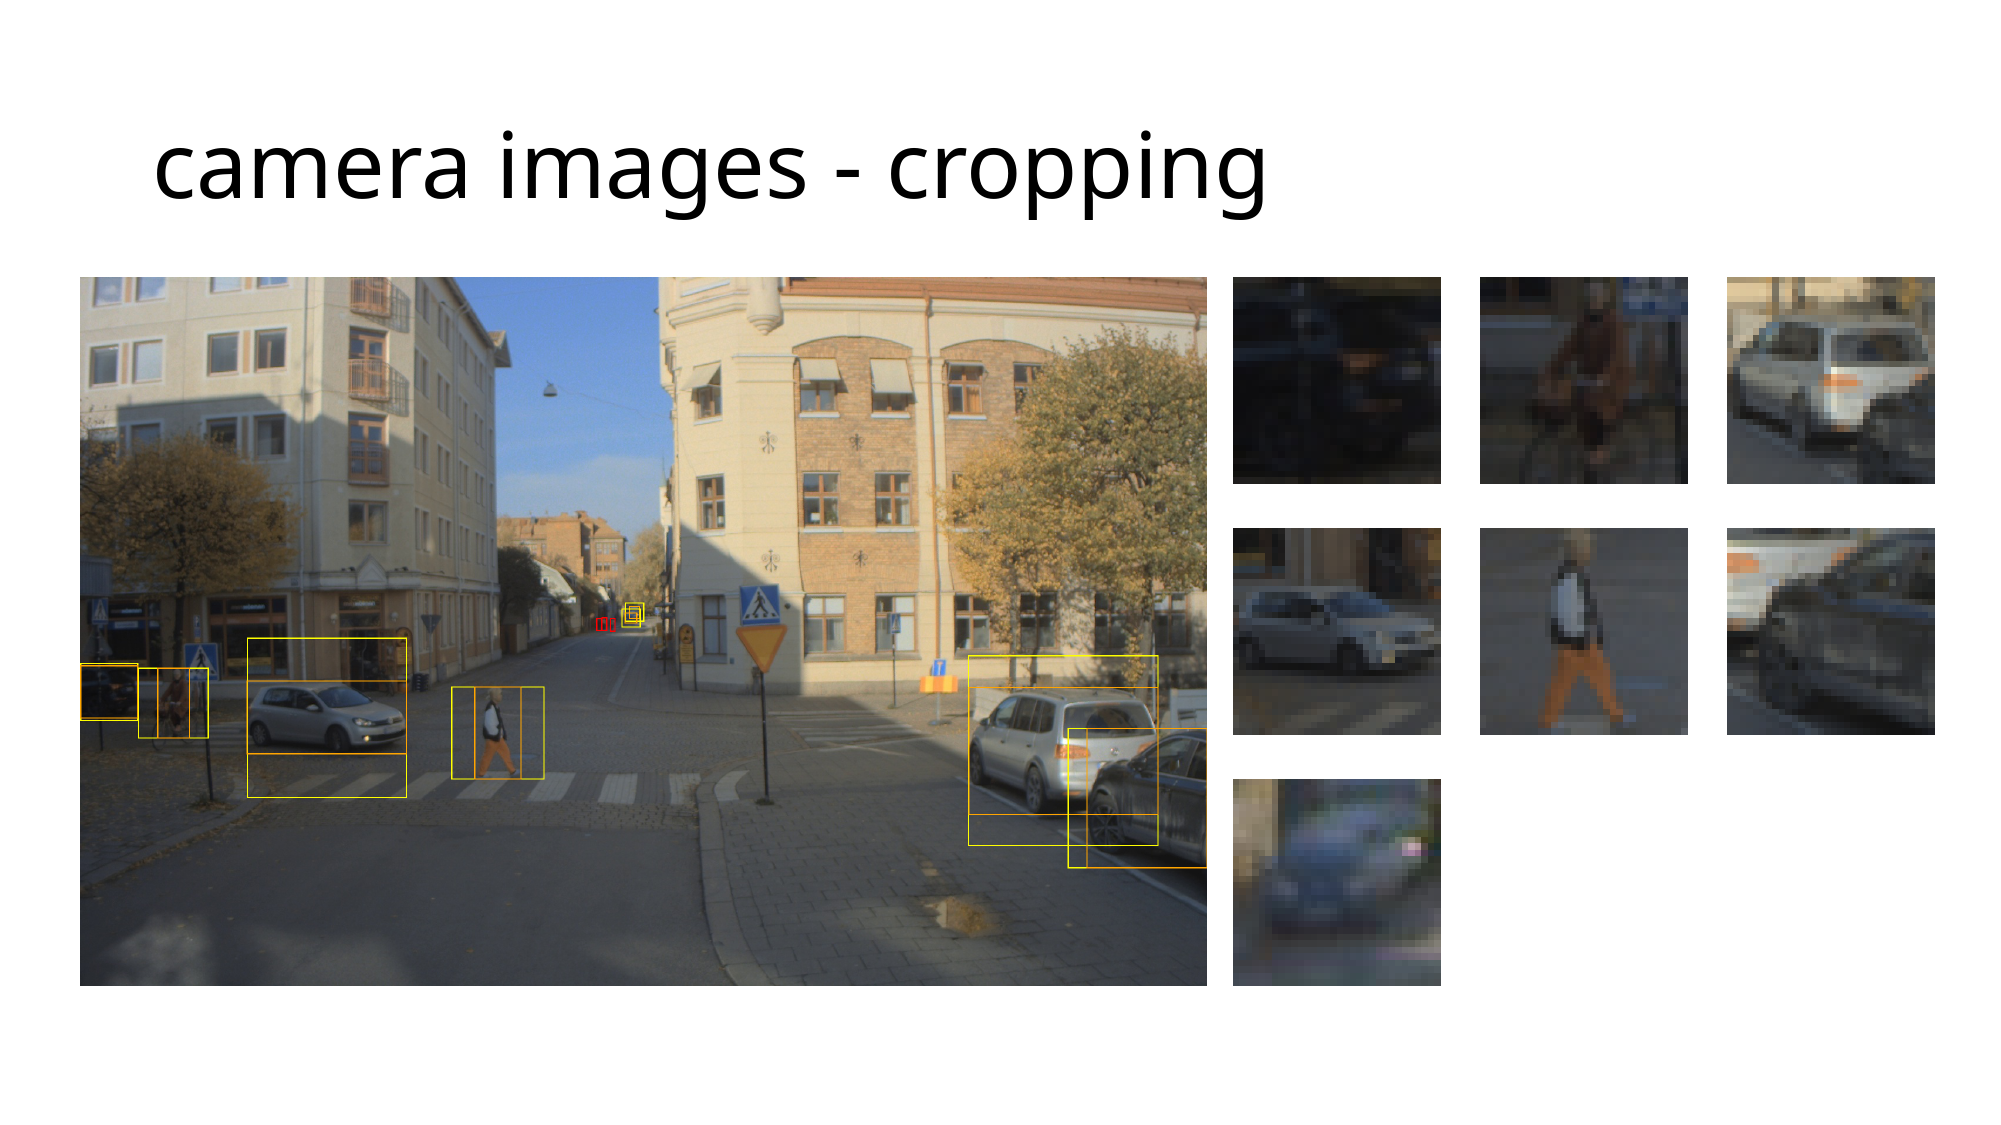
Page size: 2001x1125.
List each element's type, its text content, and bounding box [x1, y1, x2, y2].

picture [1233, 277, 1441, 484]
picture [1727, 528, 1935, 735]
picture [1233, 779, 1441, 986]
picture [80, 277, 1207, 986]
picture [1480, 277, 1688, 484]
picture [1480, 528, 1688, 735]
picture [1233, 528, 1441, 735]
picture [1727, 277, 1935, 484]
title camera images - cropping [137, 59, 1863, 278]
